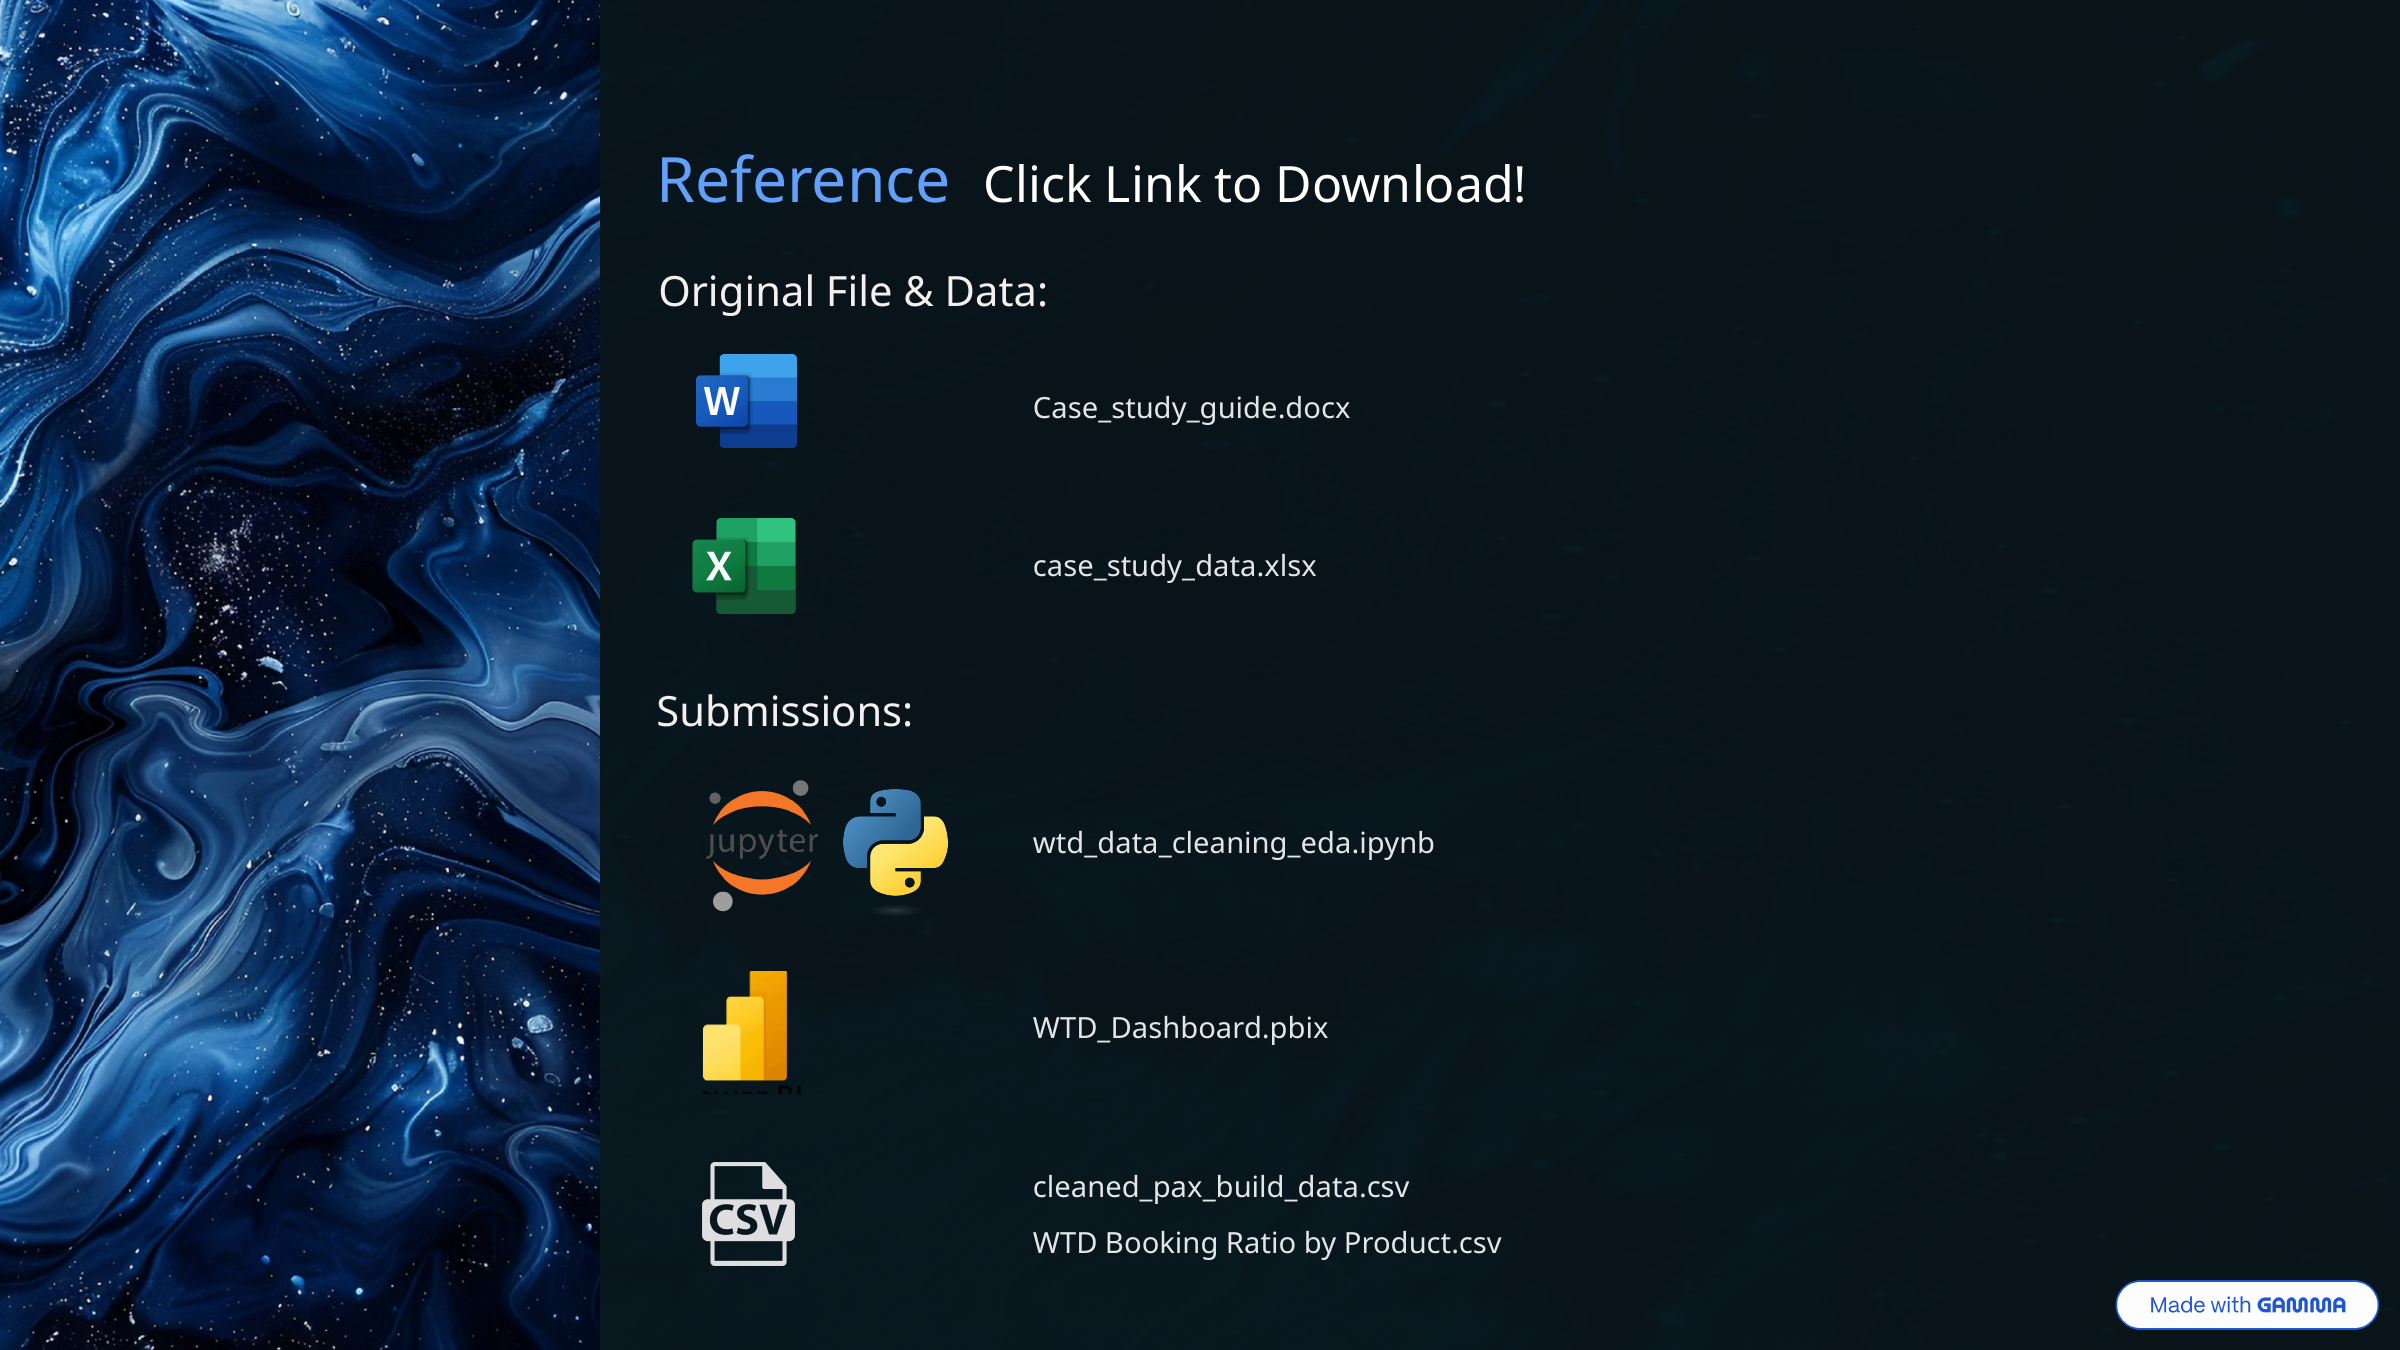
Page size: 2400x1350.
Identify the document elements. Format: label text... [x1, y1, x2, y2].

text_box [704, 778, 959, 917]
text_box Original File & Data: [658, 273, 993, 316]
text_box Submissions: [656, 692, 991, 735]
picture [702, 1162, 795, 1266]
text_box case_study_data.xlsx [1032, 541, 1538, 610]
text_box Case_study_guide.docx [1032, 383, 1538, 451]
text_box wtd_data_cleaning_eda.ipynb [1032, 818, 1538, 886]
text_box WTD_Dashboard.pbix [1032, 1003, 1538, 1072]
picture [2106, 1271, 2389, 1339]
text_box Reference Click Link to Download! [656, 135, 1560, 249]
picture [696, 354, 797, 448]
picture [0, 0, 600, 1350]
picture [702, 971, 812, 1094]
picture [669, 506, 824, 625]
text_box cleaned_pax_build_data.csv [1032, 1162, 1538, 1218]
text_box WTD Booking Ratio by Product.csv [1032, 1218, 1538, 1286]
